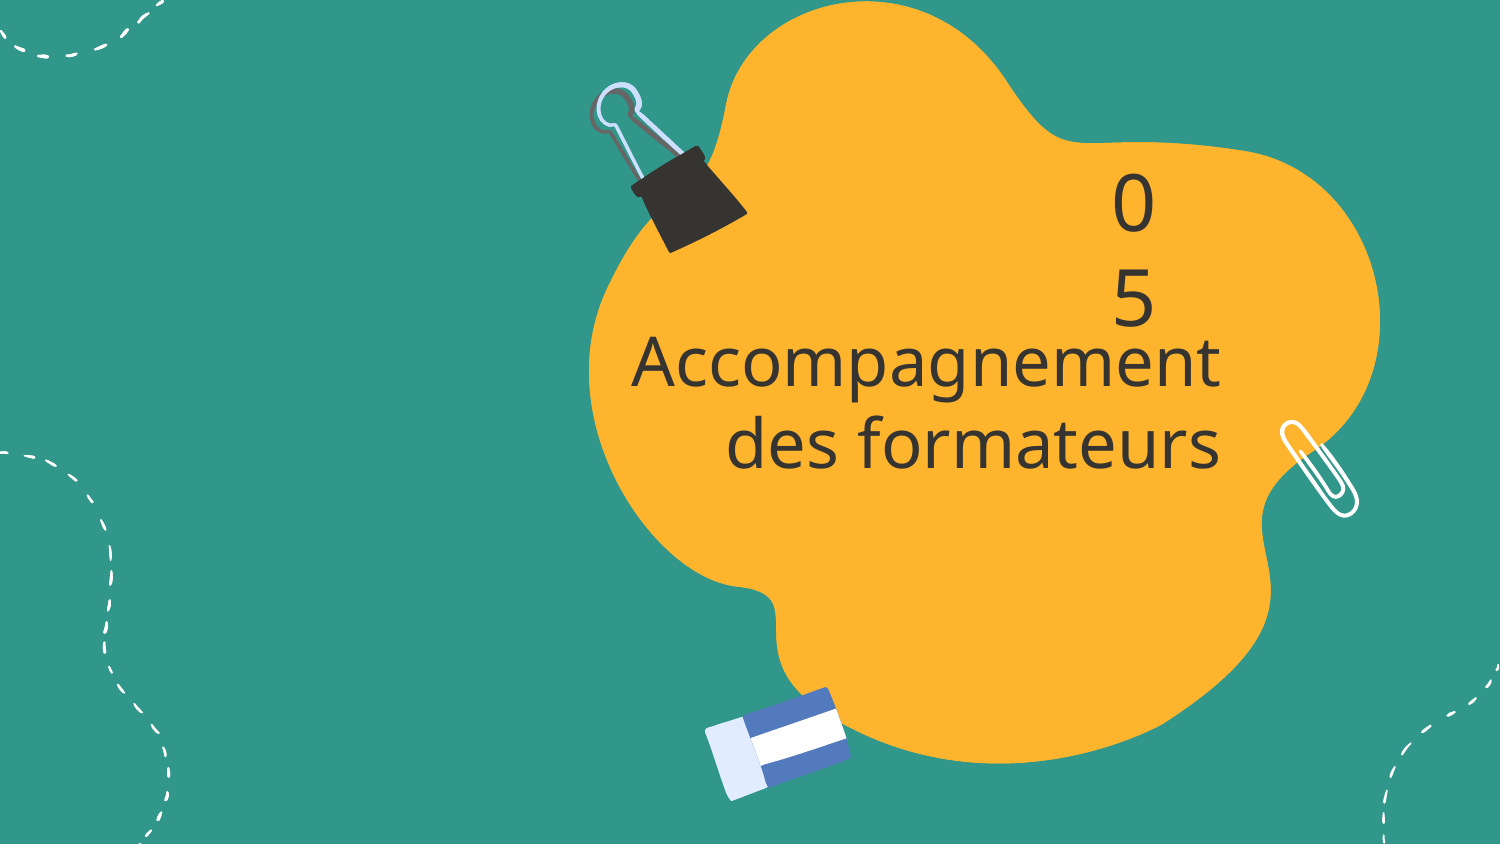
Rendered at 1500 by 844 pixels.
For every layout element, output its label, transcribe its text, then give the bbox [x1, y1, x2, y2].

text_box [0, 0, 165, 59]
title Accompagnement des formateurs [581, 307, 1237, 493]
text_box [1279, 419, 1359, 518]
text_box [704, 686, 851, 802]
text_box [606, 70, 727, 250]
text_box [0, 576, 308, 690]
text_box [599, 1, 1380, 764]
title 05 [1076, 185, 1192, 307]
